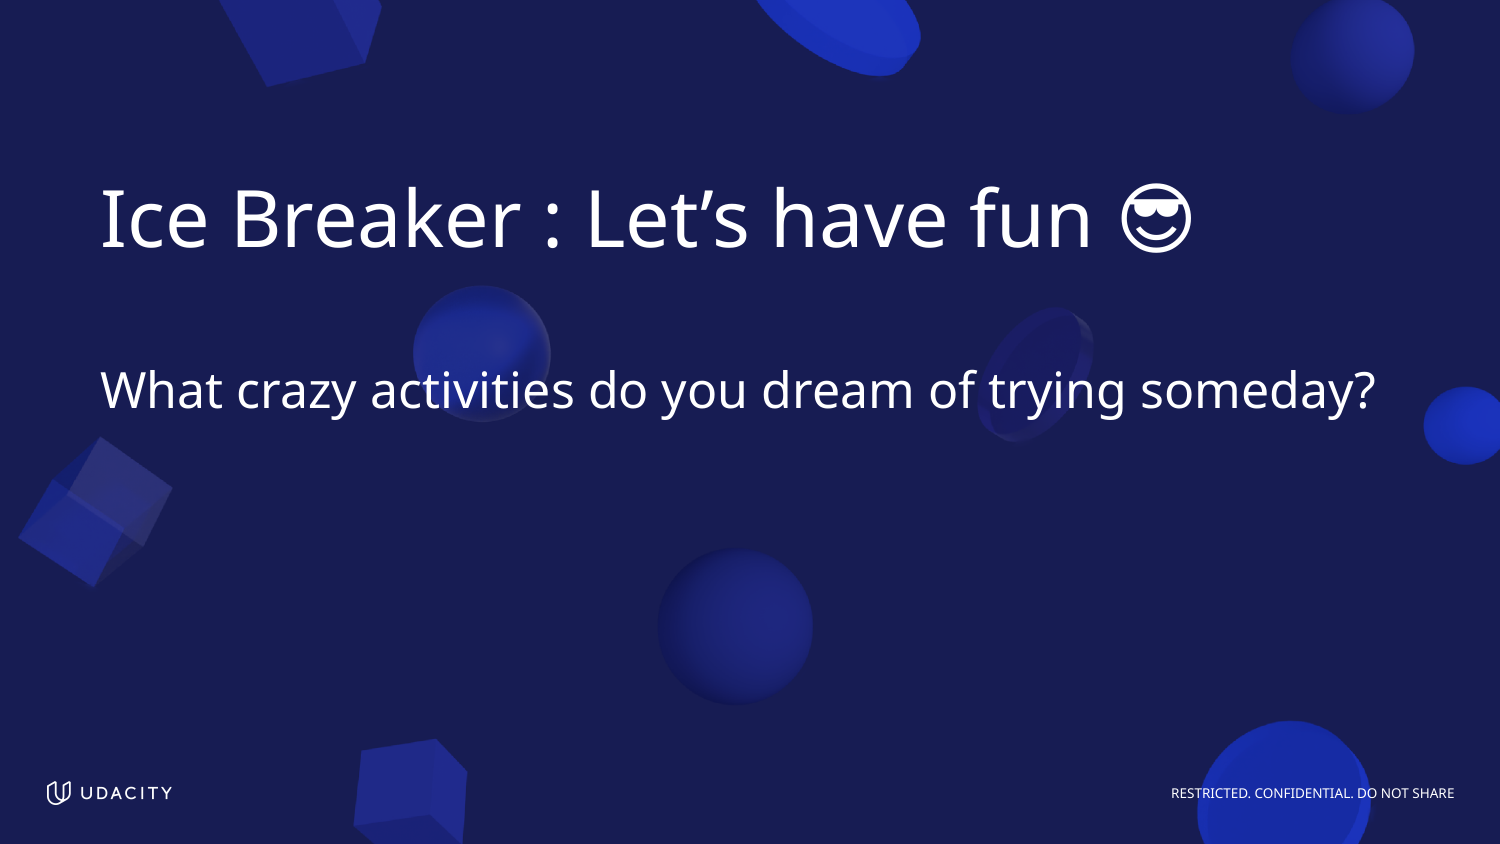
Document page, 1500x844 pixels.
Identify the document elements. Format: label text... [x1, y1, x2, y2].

title Ice Breaker : Let’s have fun 🤩😎 What crazy activities do you dream of trying someday? [100, 273, 1400, 660]
picture [0, 0, 1500, 844]
